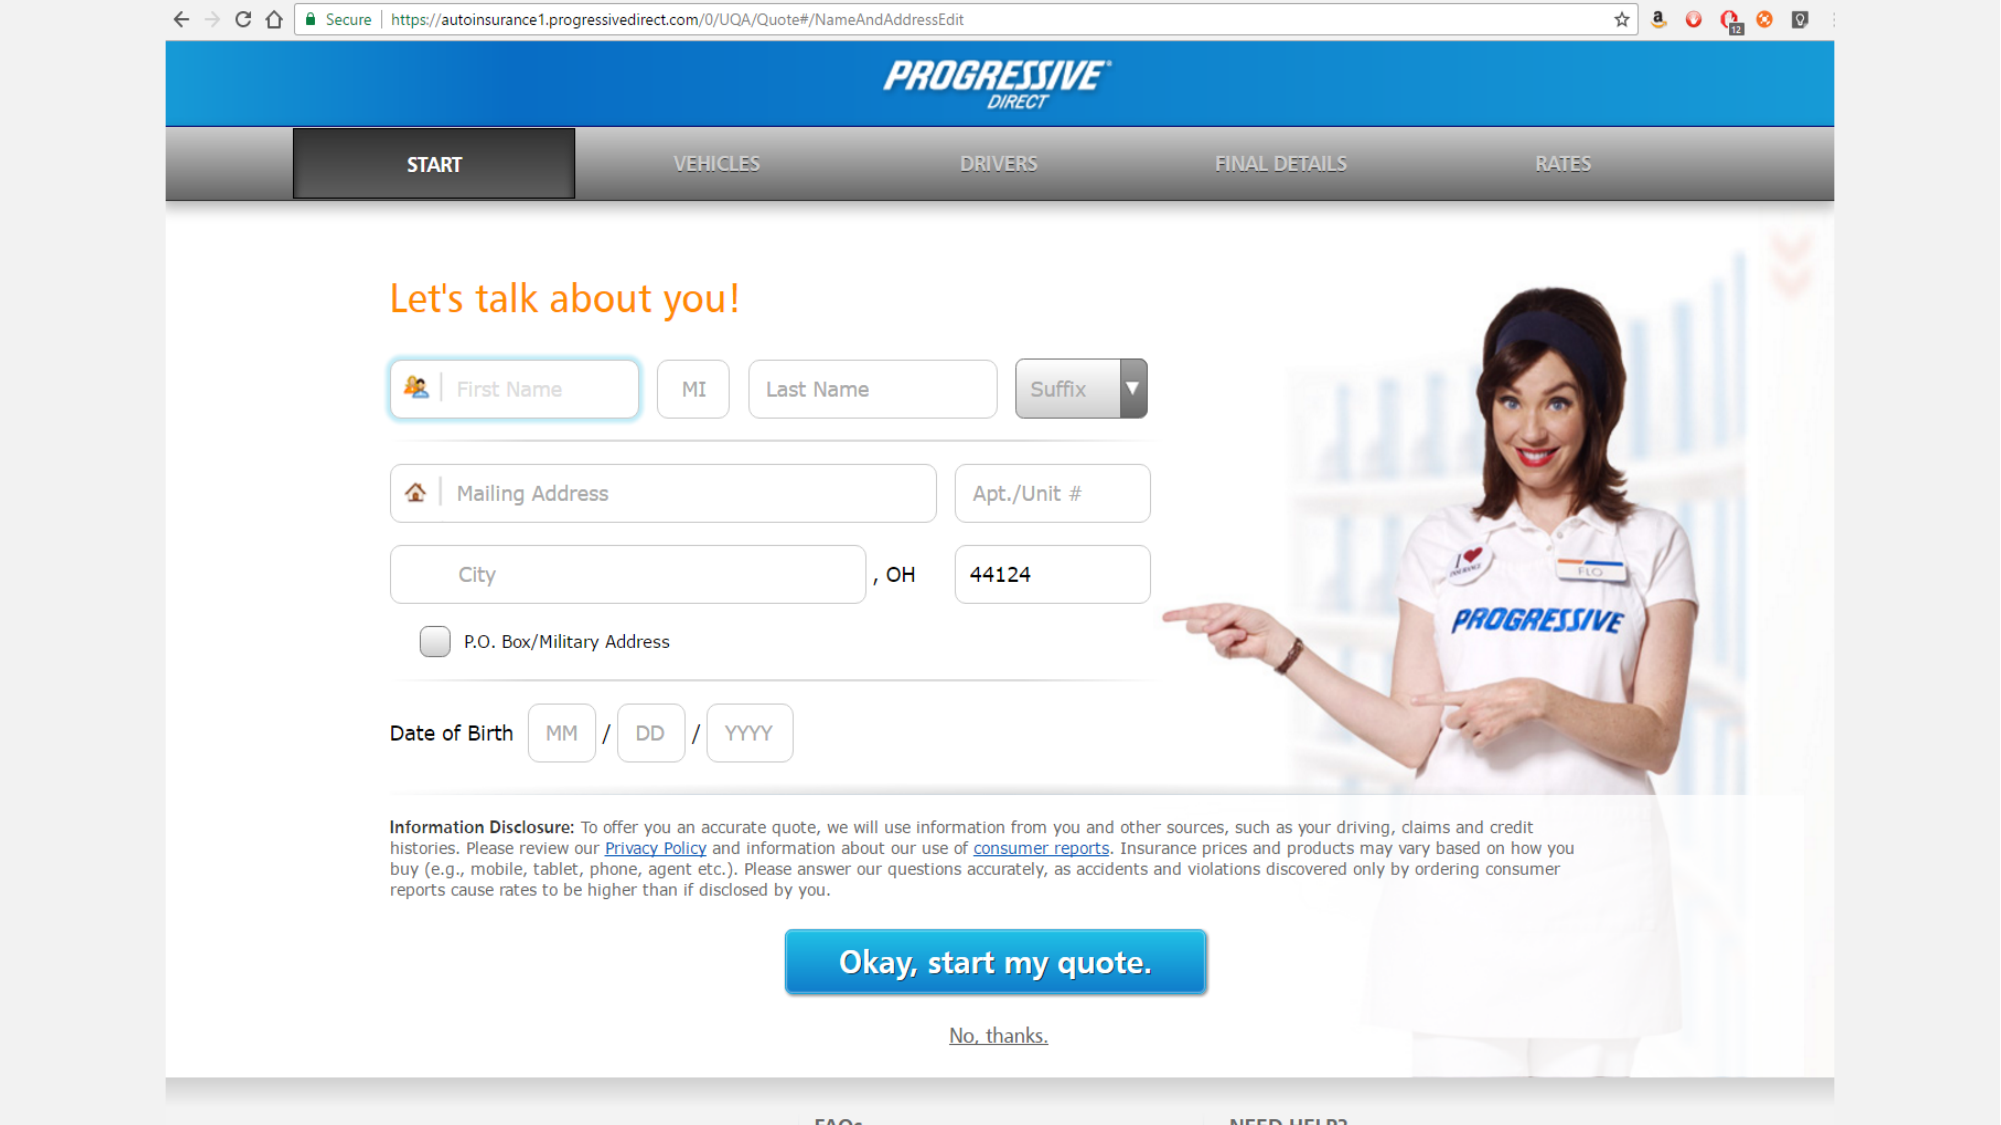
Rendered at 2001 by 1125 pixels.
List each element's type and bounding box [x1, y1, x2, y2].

picture [165, 0, 1835, 1125]
